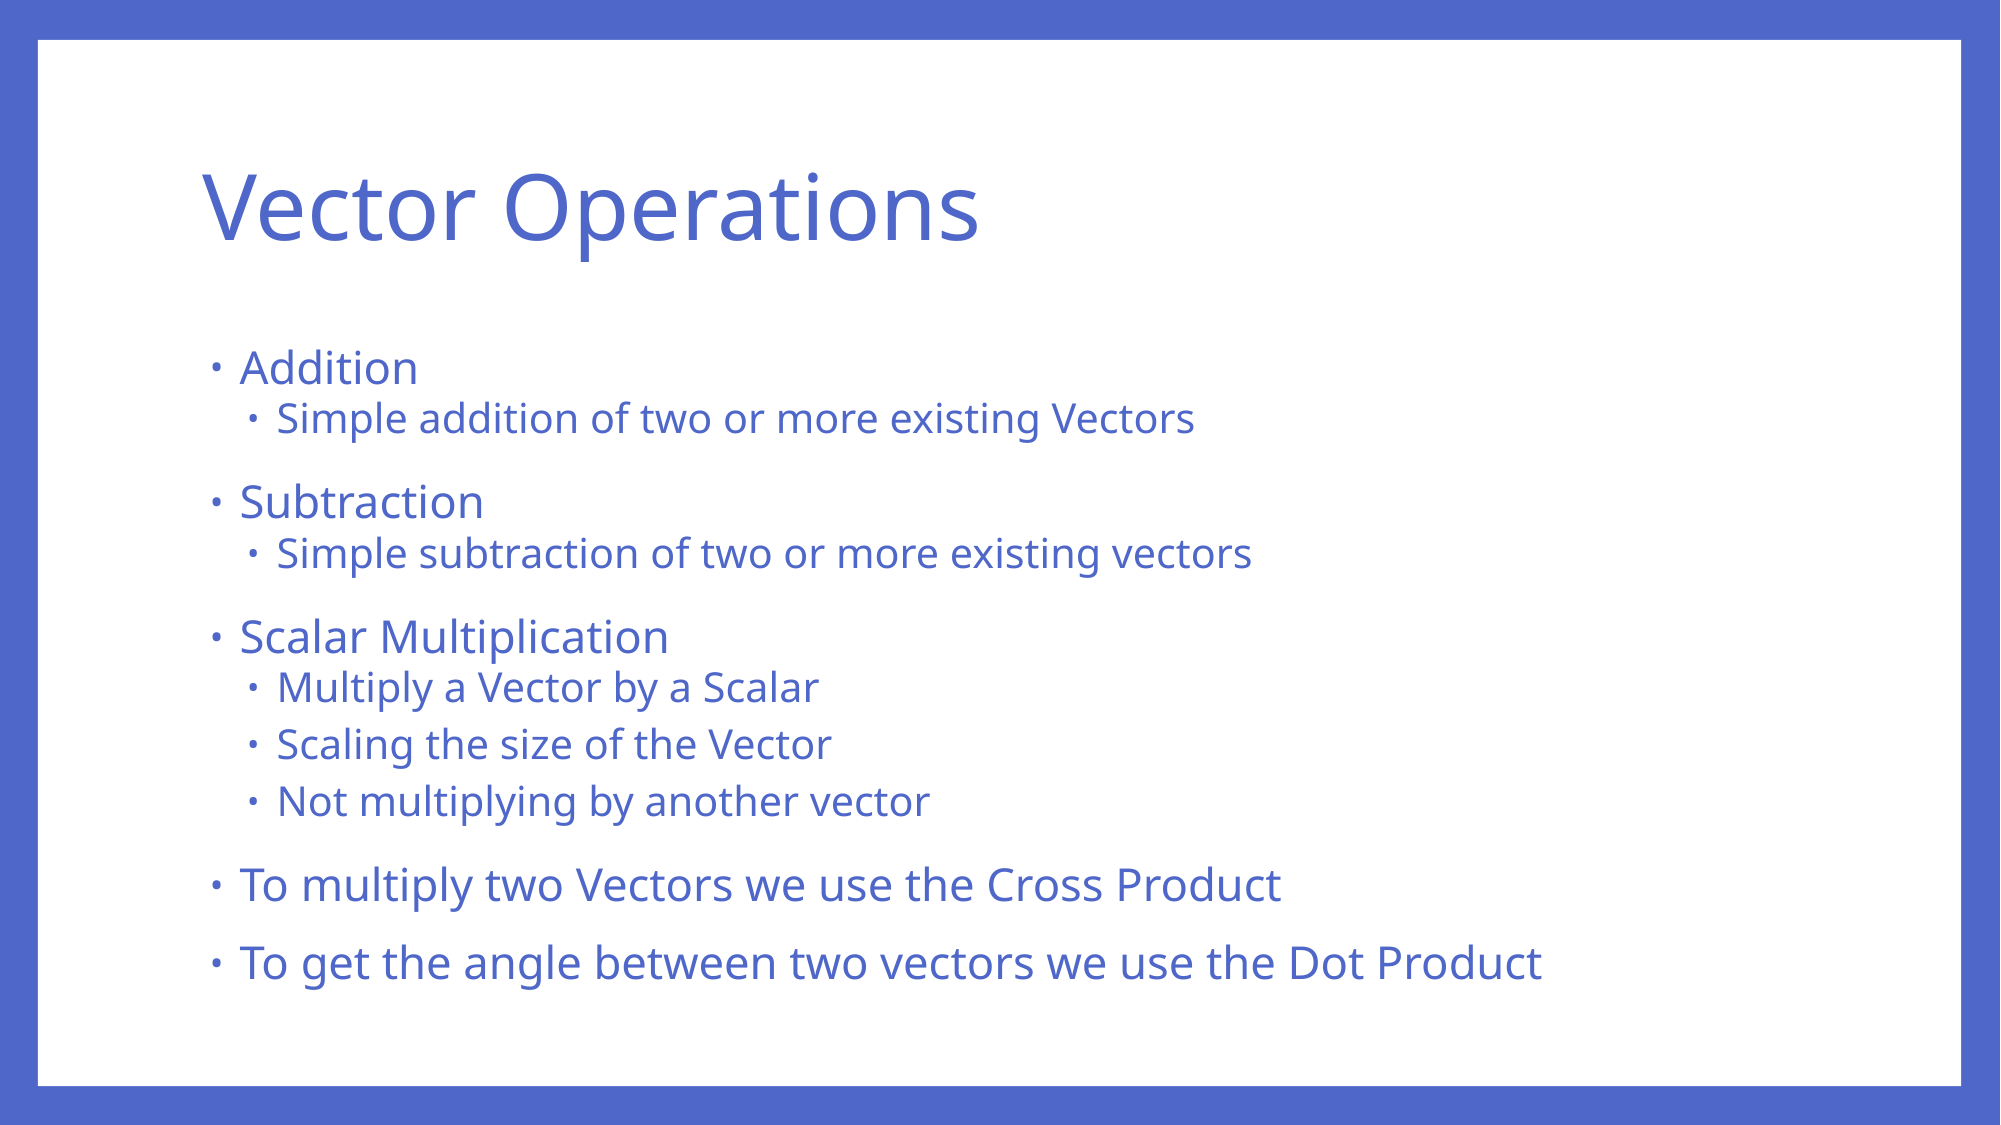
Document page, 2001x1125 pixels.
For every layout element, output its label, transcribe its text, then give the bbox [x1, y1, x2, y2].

list Addition Simple addition of two or more existing Vectors Subtraction Simple subtraction of two or more existing vectors Scalar Multiplication Multiply a Vector by a Scalar Scaling the size of the Vector Not multiplying by another vector To multiply two Vectors we use the Cross Product To get the angle between two vectors we use the Dot Product [187, 337, 1808, 1000]
title Vector Operations [187, 99, 1808, 323]
